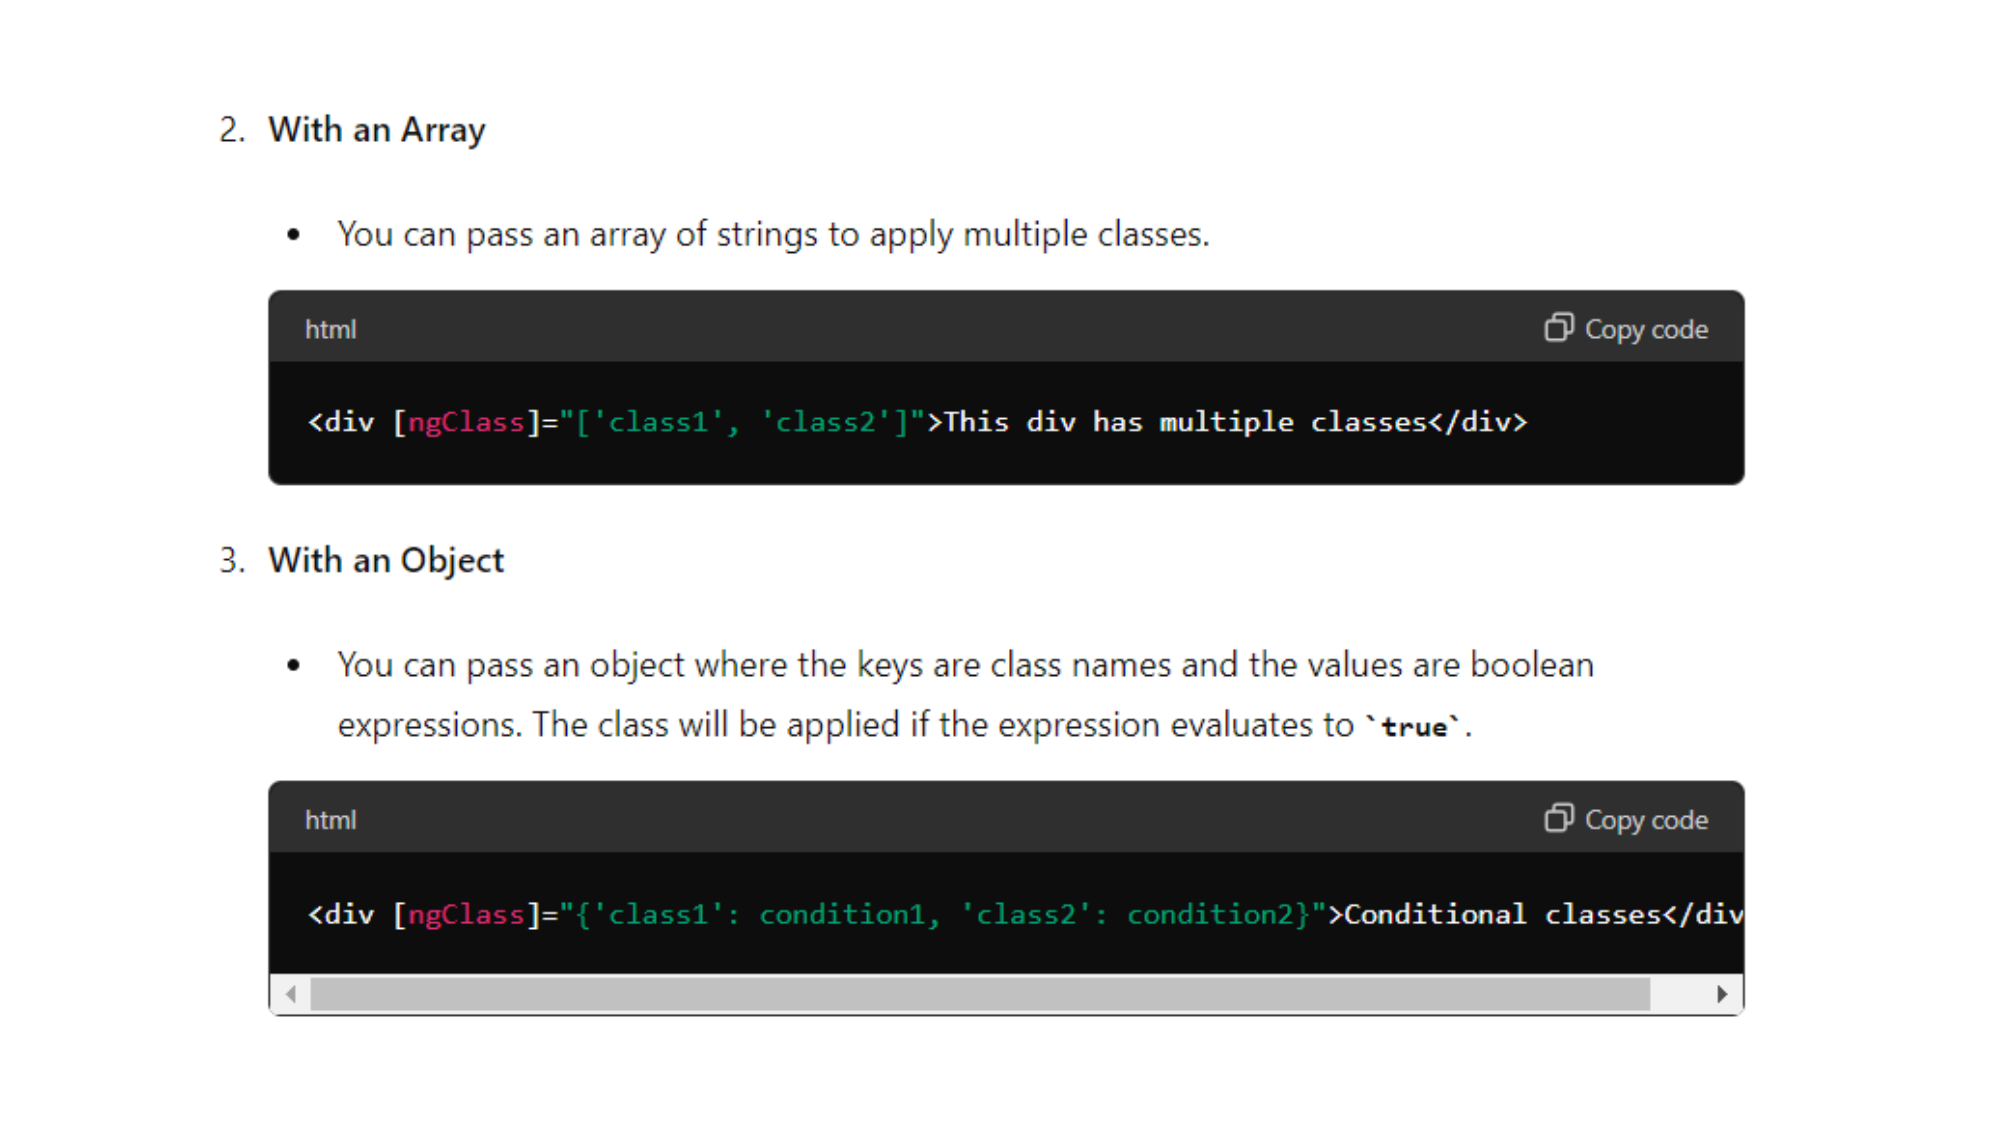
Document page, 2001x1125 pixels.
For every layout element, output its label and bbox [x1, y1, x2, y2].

picture [179, 83, 1799, 1042]
